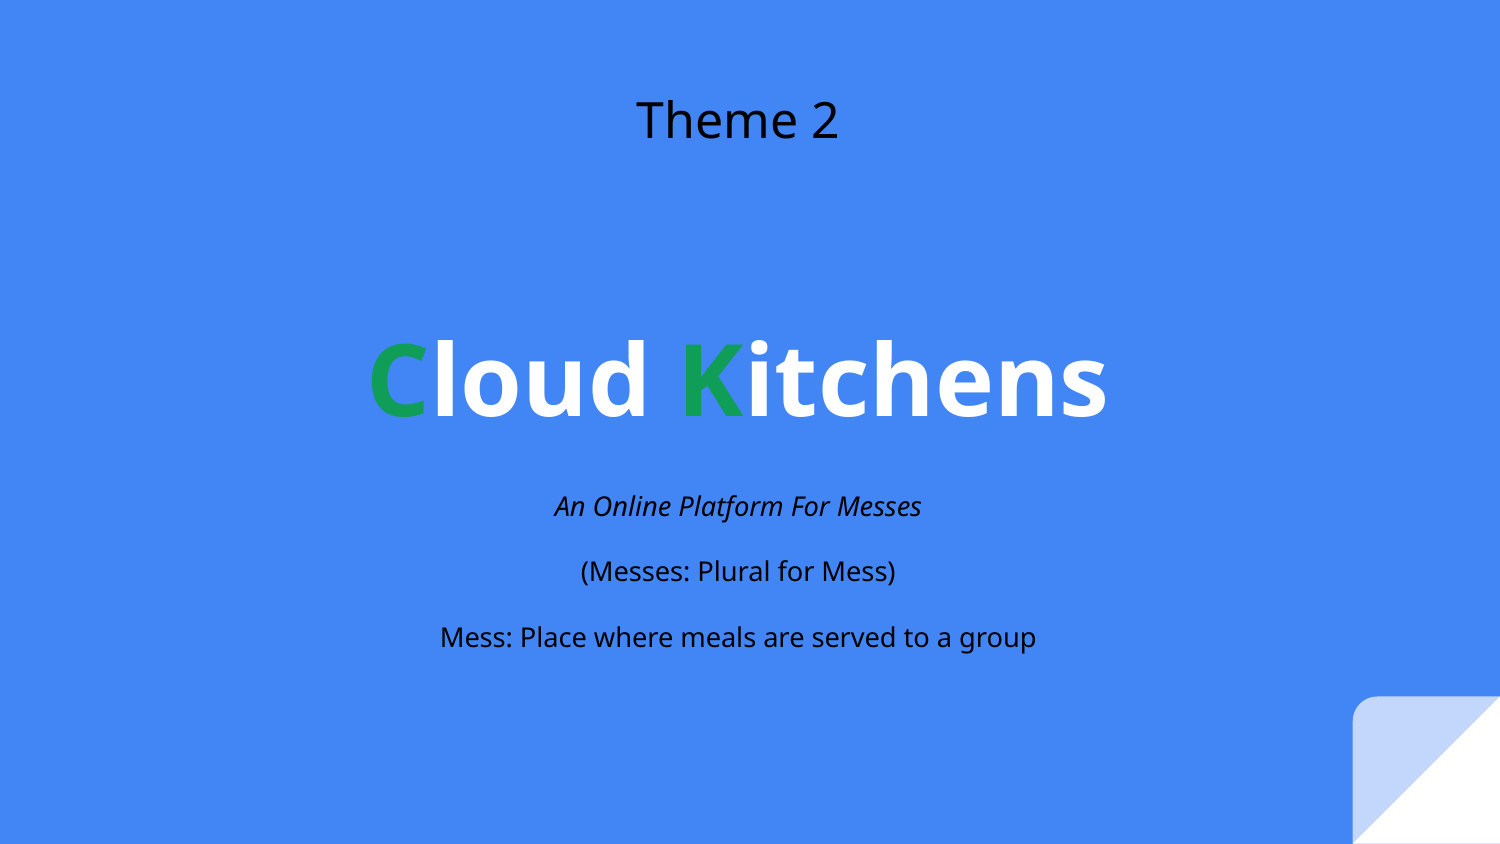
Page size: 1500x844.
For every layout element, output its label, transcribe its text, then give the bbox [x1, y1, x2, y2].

title Cloud Kitchens [64, 298, 1413, 452]
subtitle An Online Platform For Messes (Messes: Plural for Mess) Mess: Place where meals are served to a group [64, 473, 1413, 702]
text_box Theme 2 [567, 73, 910, 164]
